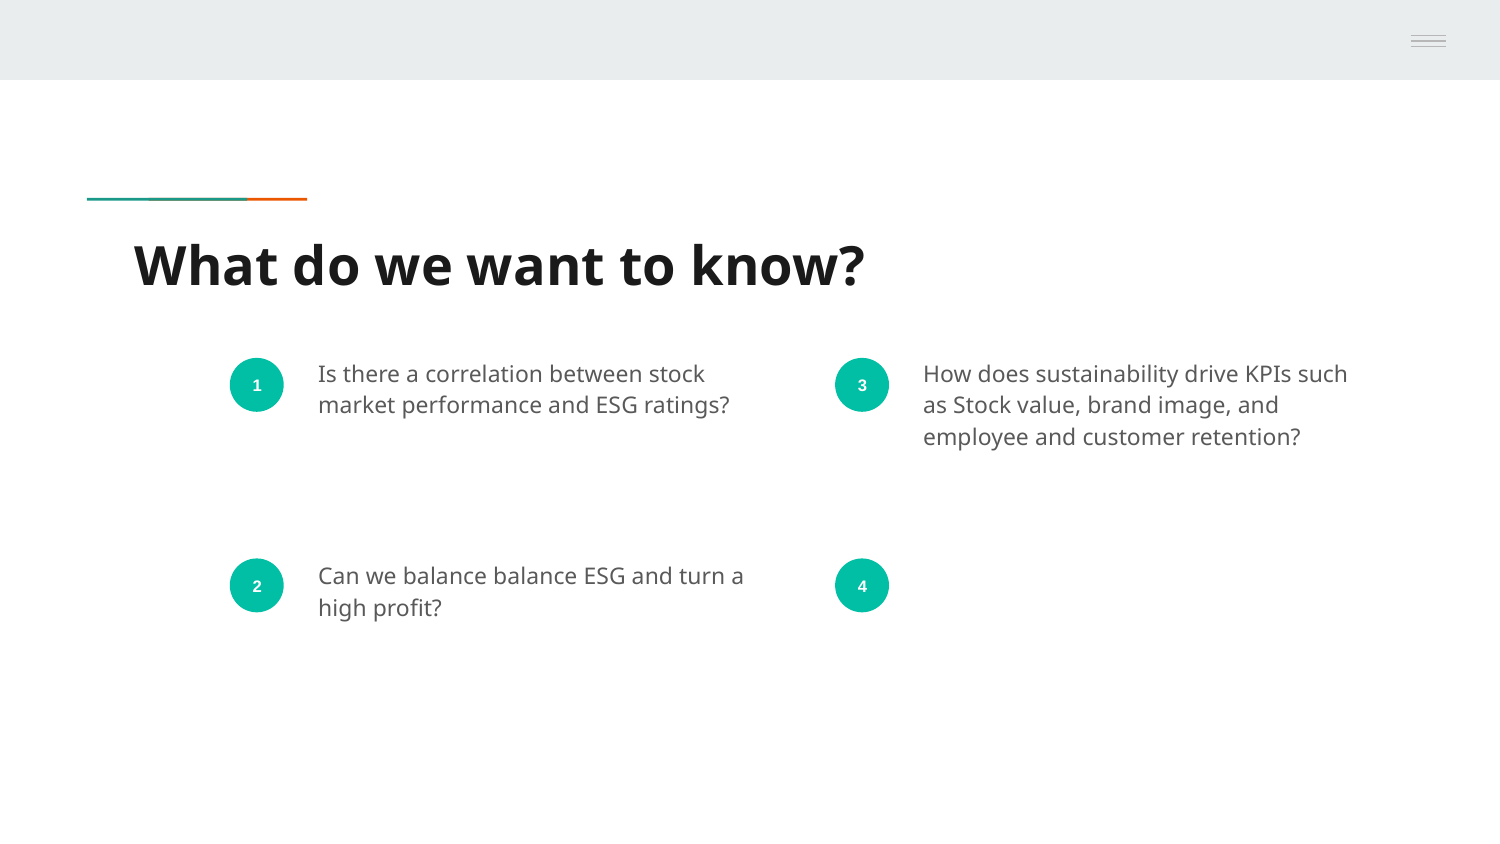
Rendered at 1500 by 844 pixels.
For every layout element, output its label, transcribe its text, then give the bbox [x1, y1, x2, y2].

text_box 2 [229, 558, 284, 613]
text_box 1 [229, 357, 284, 412]
list Can we balance balance ESG and turn a high profit? [303, 542, 768, 716]
list How does sustainability drive KPIs such as Stock value, brand image, and employee and customer retention? [908, 340, 1373, 513]
list Is there a correlation between stock market performance and ESG ratings? [303, 340, 768, 513]
text_box 4 [835, 558, 890, 613]
text_box 3 [835, 357, 890, 412]
title What do we want to know? [119, 216, 1381, 305]
